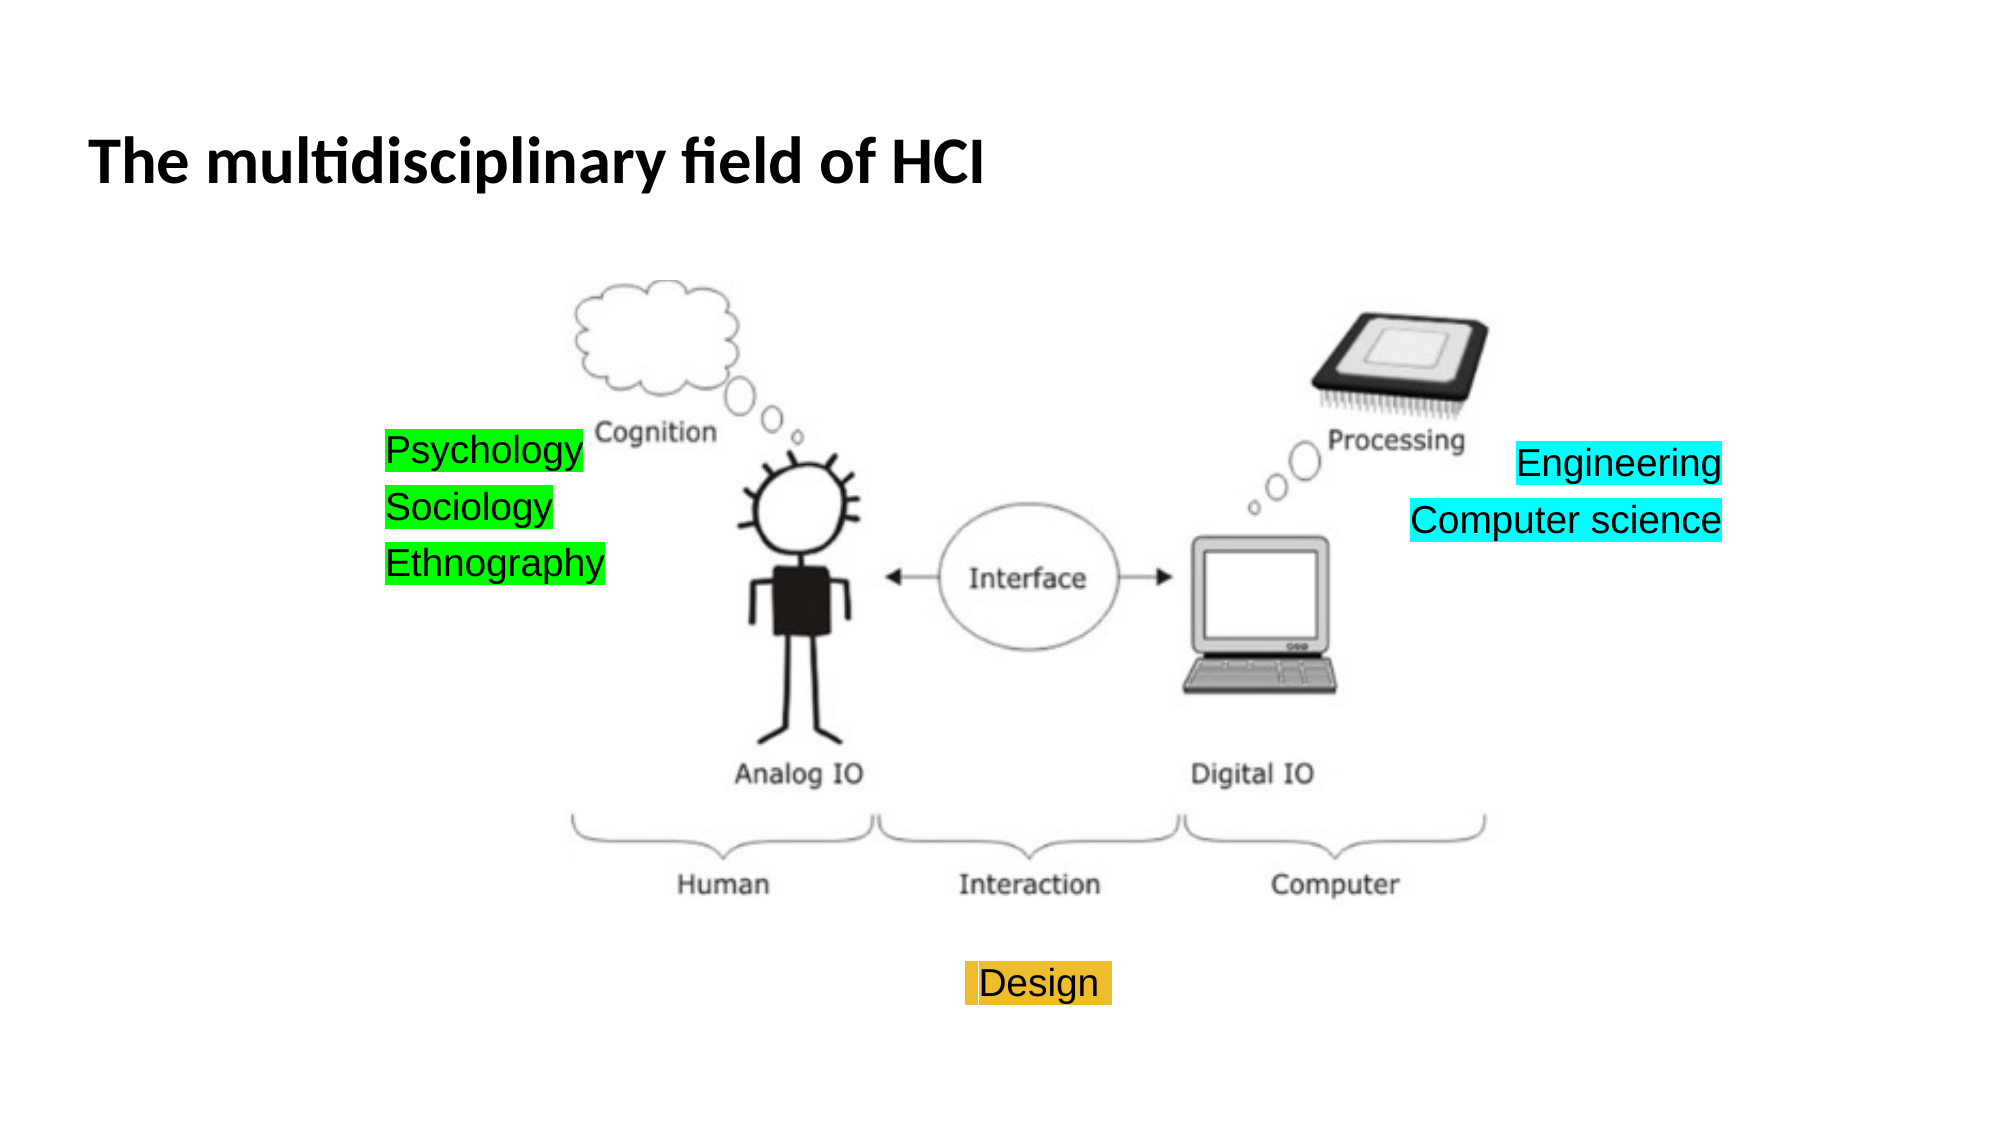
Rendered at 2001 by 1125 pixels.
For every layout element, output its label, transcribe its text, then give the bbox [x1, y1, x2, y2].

title The multidisciplinary field of HCI [68, 97, 1932, 223]
text_box -Design- [945, 947, 1134, 1061]
text_box Psychology Sociology Ethnography [365, 414, 489, 642]
picture [494, 280, 1506, 907]
text_box Engineering Computer science [1510, 427, 1743, 598]
